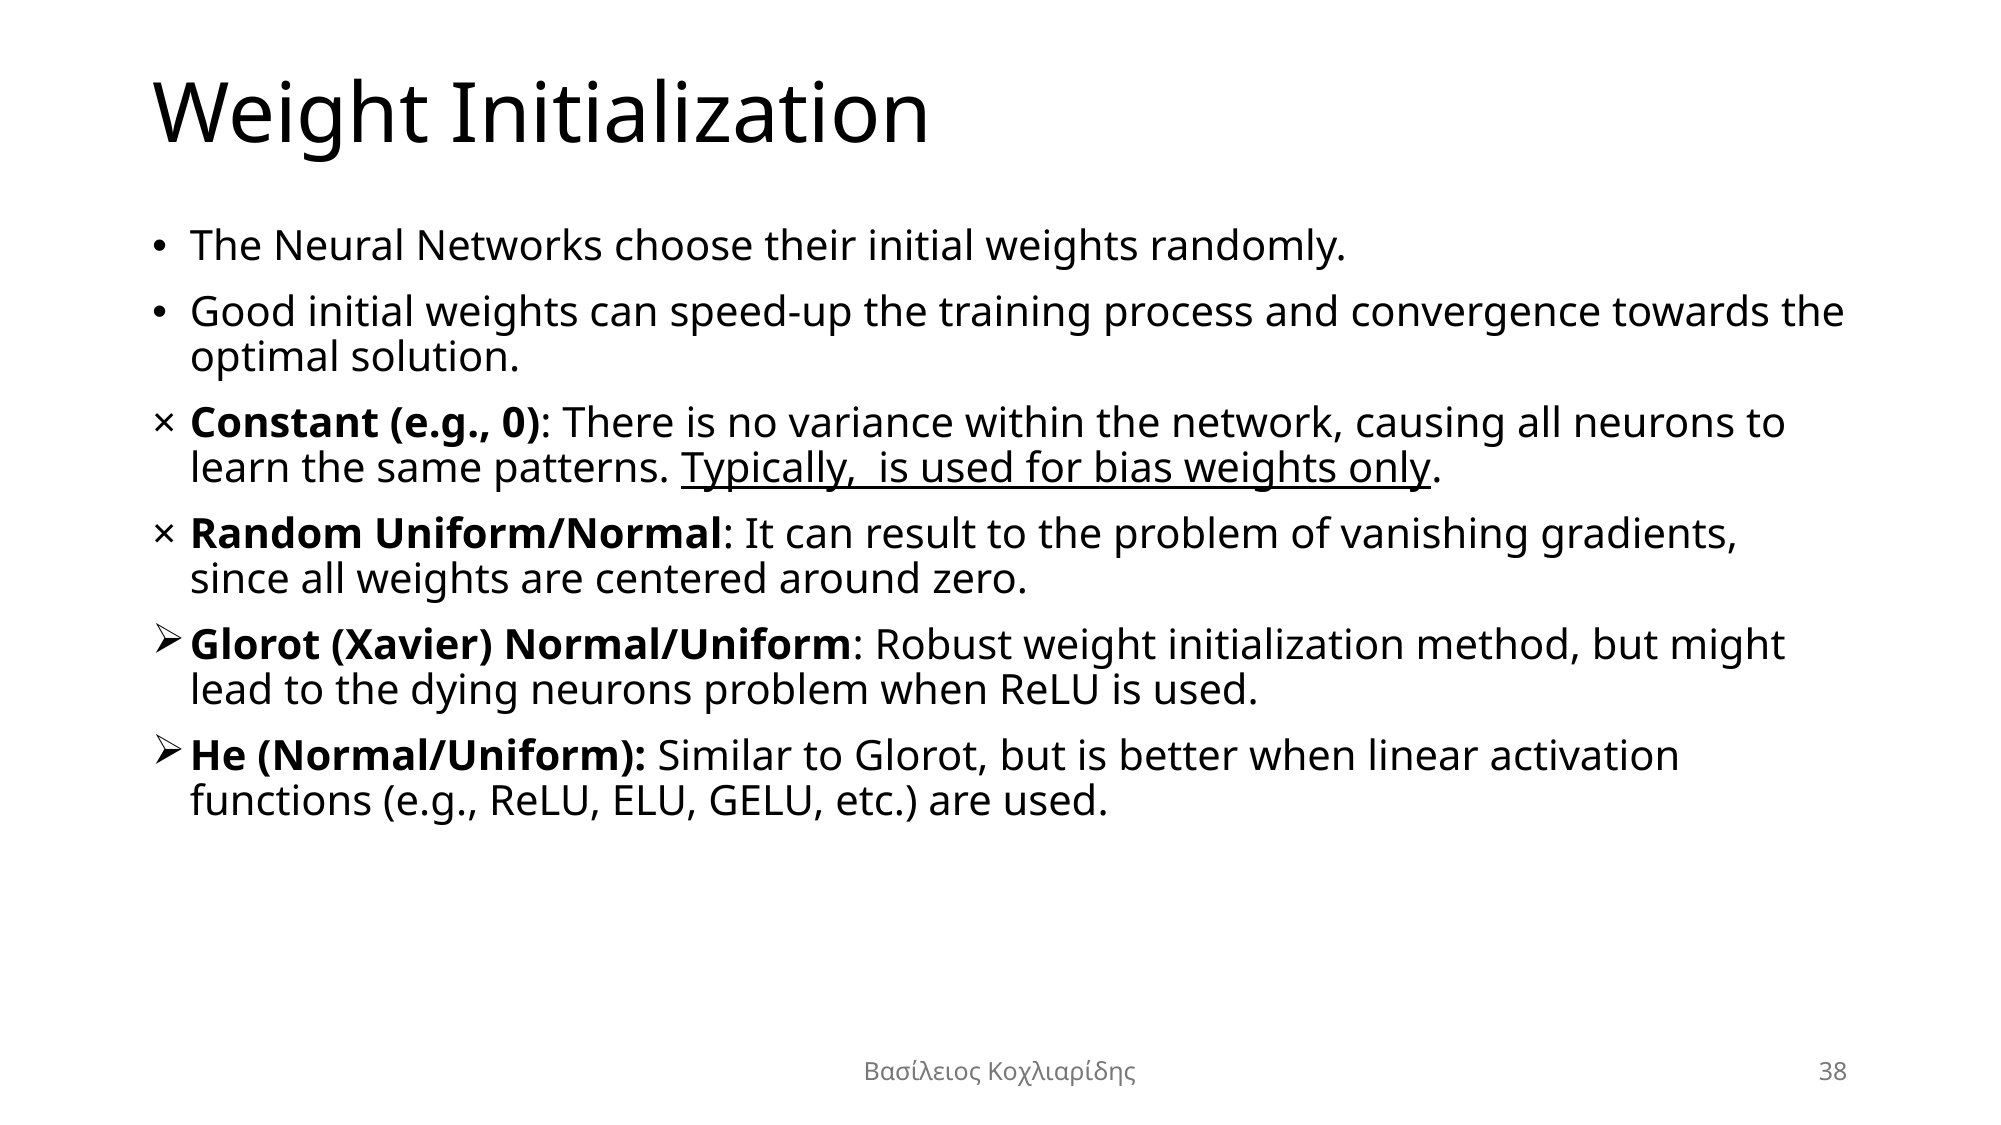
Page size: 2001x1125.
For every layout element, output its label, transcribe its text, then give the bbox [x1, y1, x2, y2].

footer Βασίλειος Κοχλιαρίδης [662, 1042, 1338, 1103]
slide_number 38 [1412, 1042, 1863, 1103]
title Weight Initialization [137, 22, 1863, 209]
